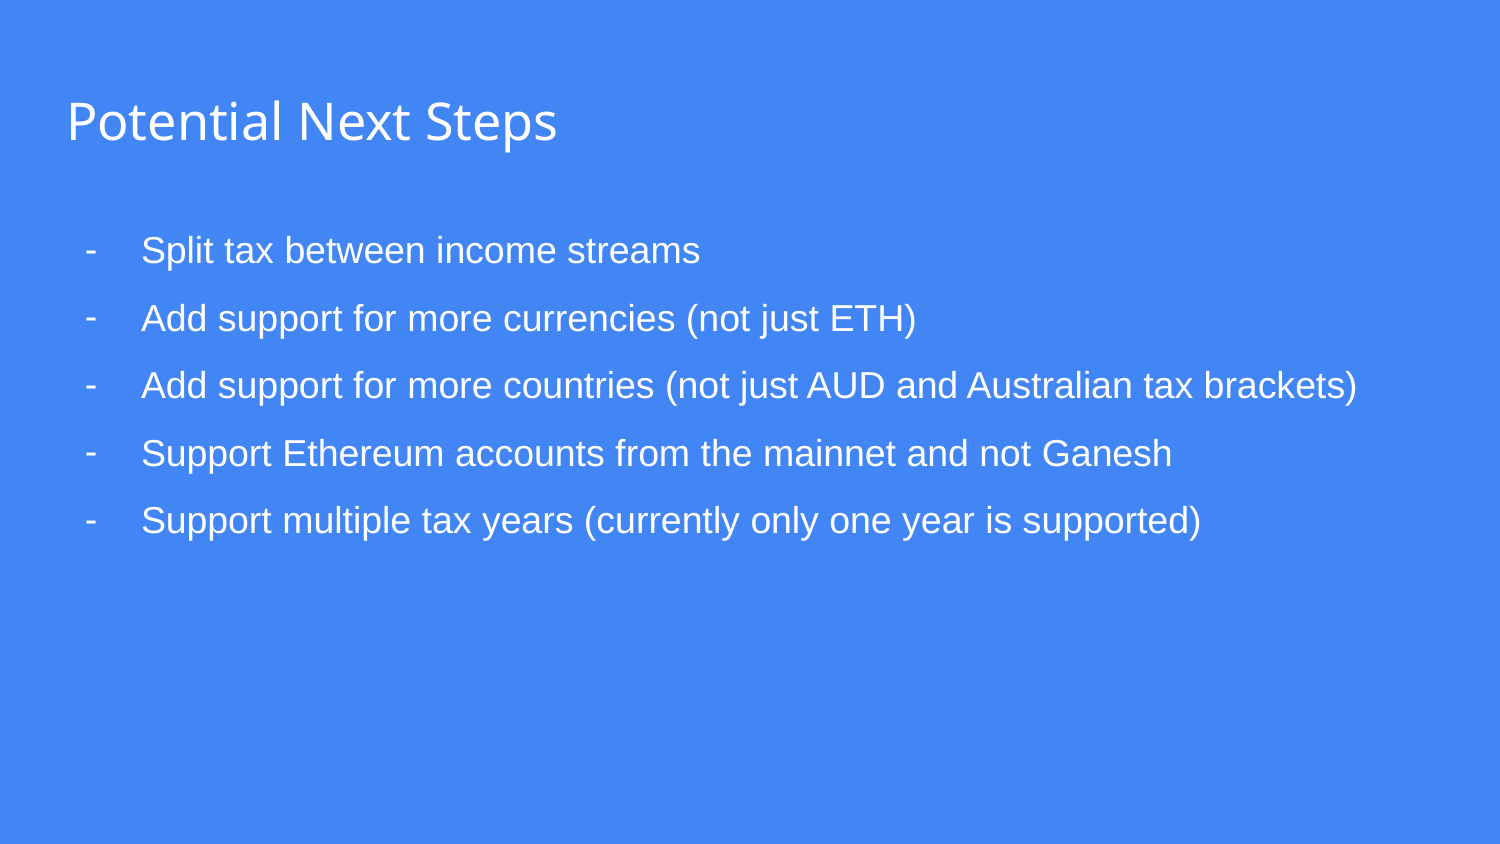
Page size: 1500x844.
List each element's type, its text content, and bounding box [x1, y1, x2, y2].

title Potential Next Steps [51, 72, 1449, 167]
list Split tax between income streams Add support for more currencies (not just ETH) Add support for more countries (not just AUD and Australian tax brackets) Support Ethereum accounts from the mainnet and not Ganesh Support multiple tax years (currently only one year is supported) [51, 189, 1449, 750]
